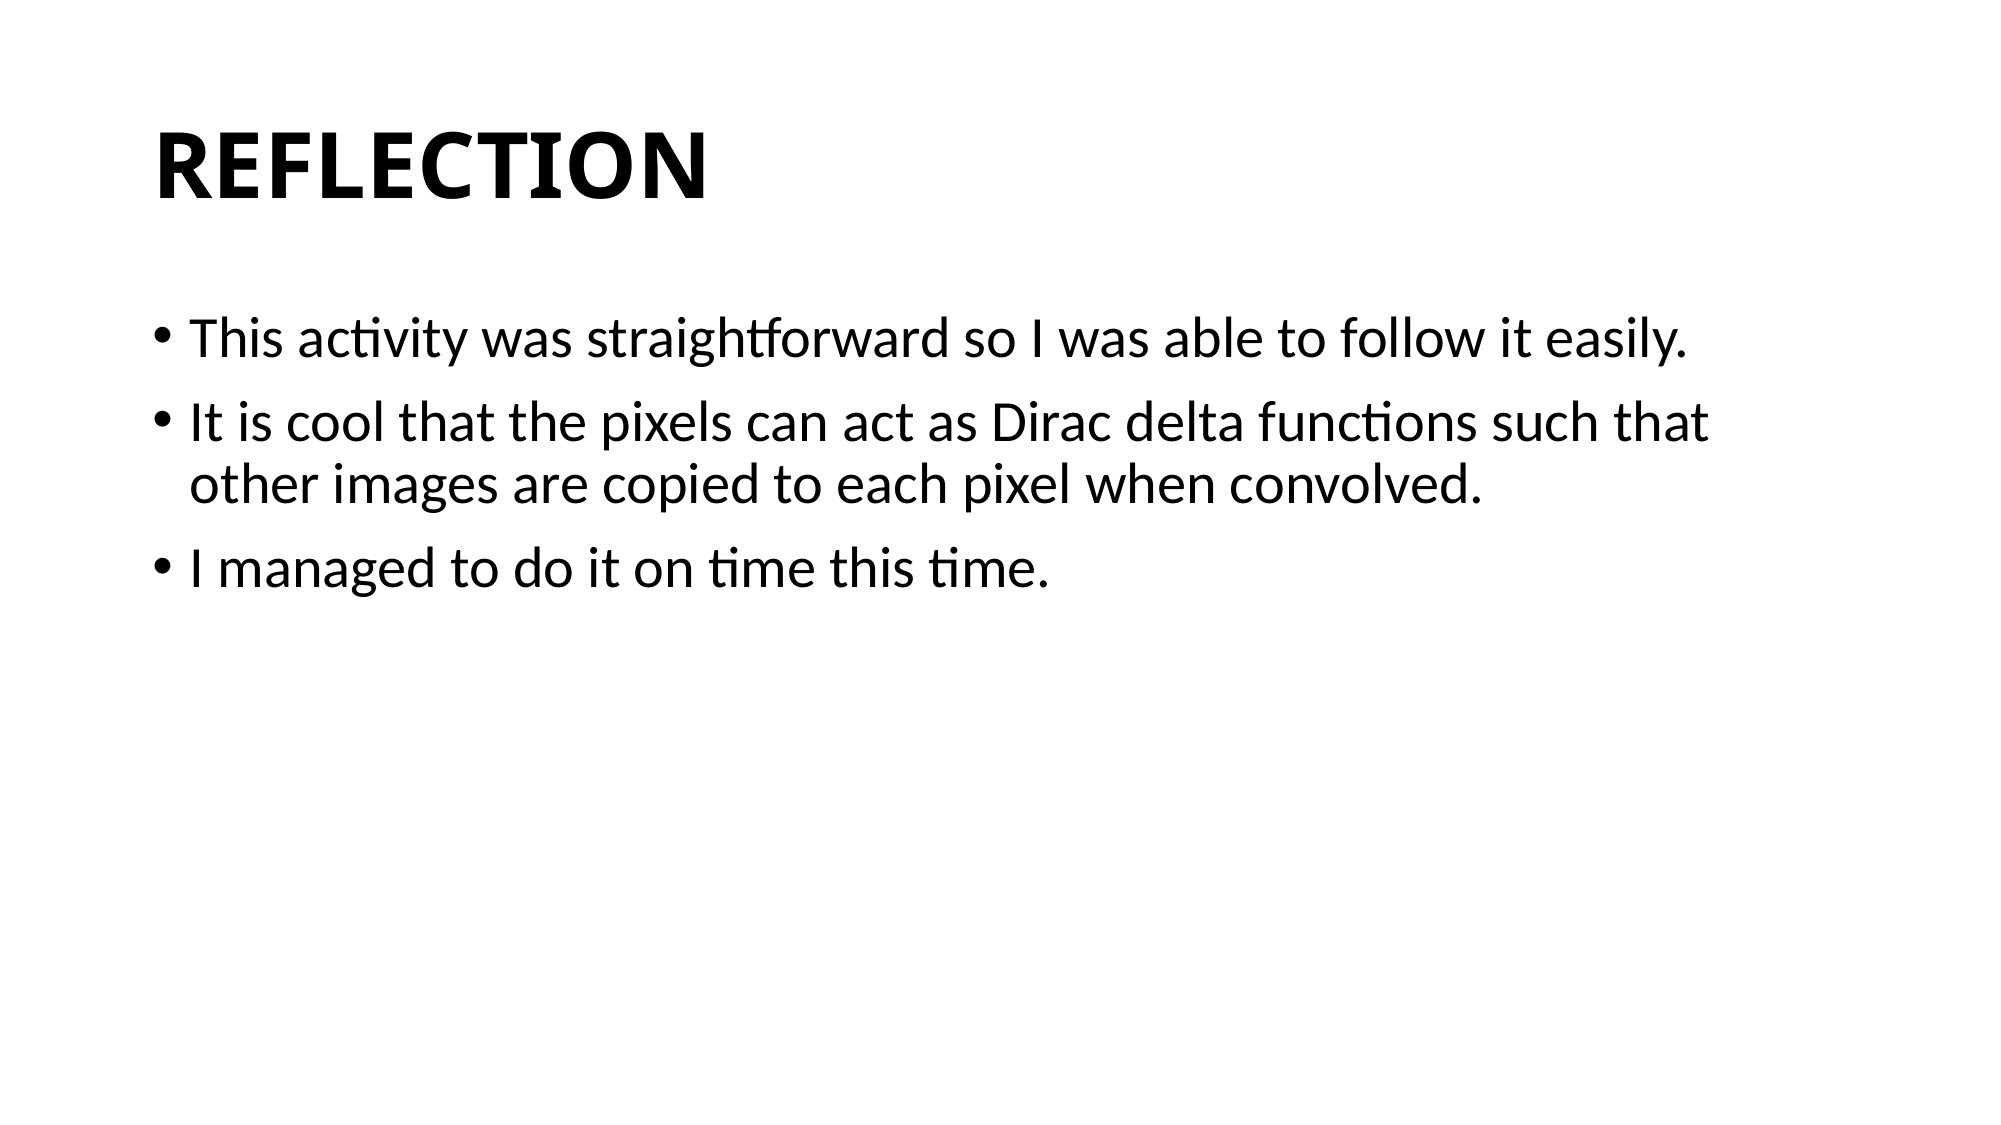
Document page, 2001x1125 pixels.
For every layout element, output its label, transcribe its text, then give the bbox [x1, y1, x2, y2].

list This activity was straightforward so I was able to follow it easily. It is cool that the pixels can act as Dirac delta functions such that other images are copied to each pixel when convolved. I managed to do it on time this time. [137, 299, 1863, 1014]
title REFLECTION [137, 59, 1863, 278]
